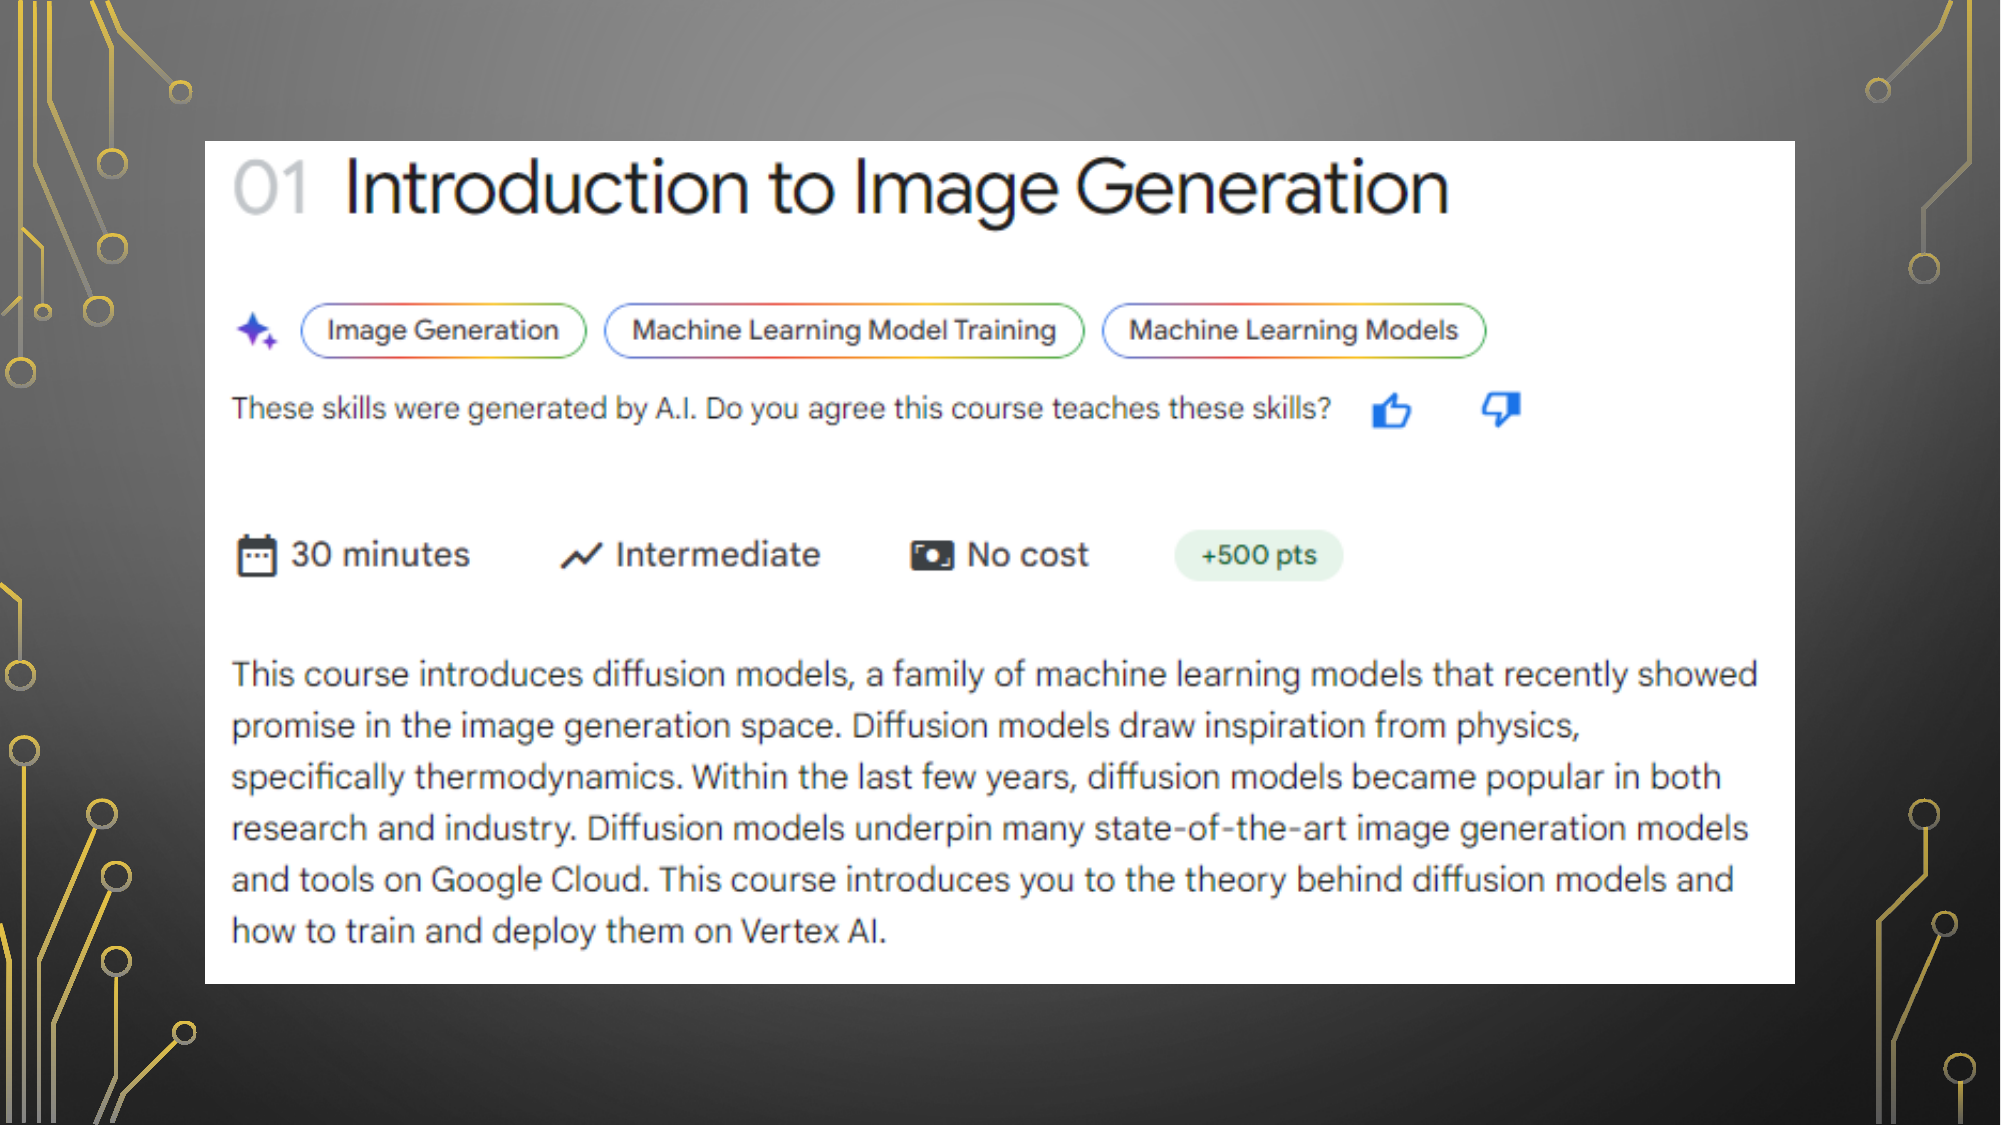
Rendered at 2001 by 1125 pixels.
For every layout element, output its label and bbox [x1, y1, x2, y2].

picture [204, 141, 1795, 984]
